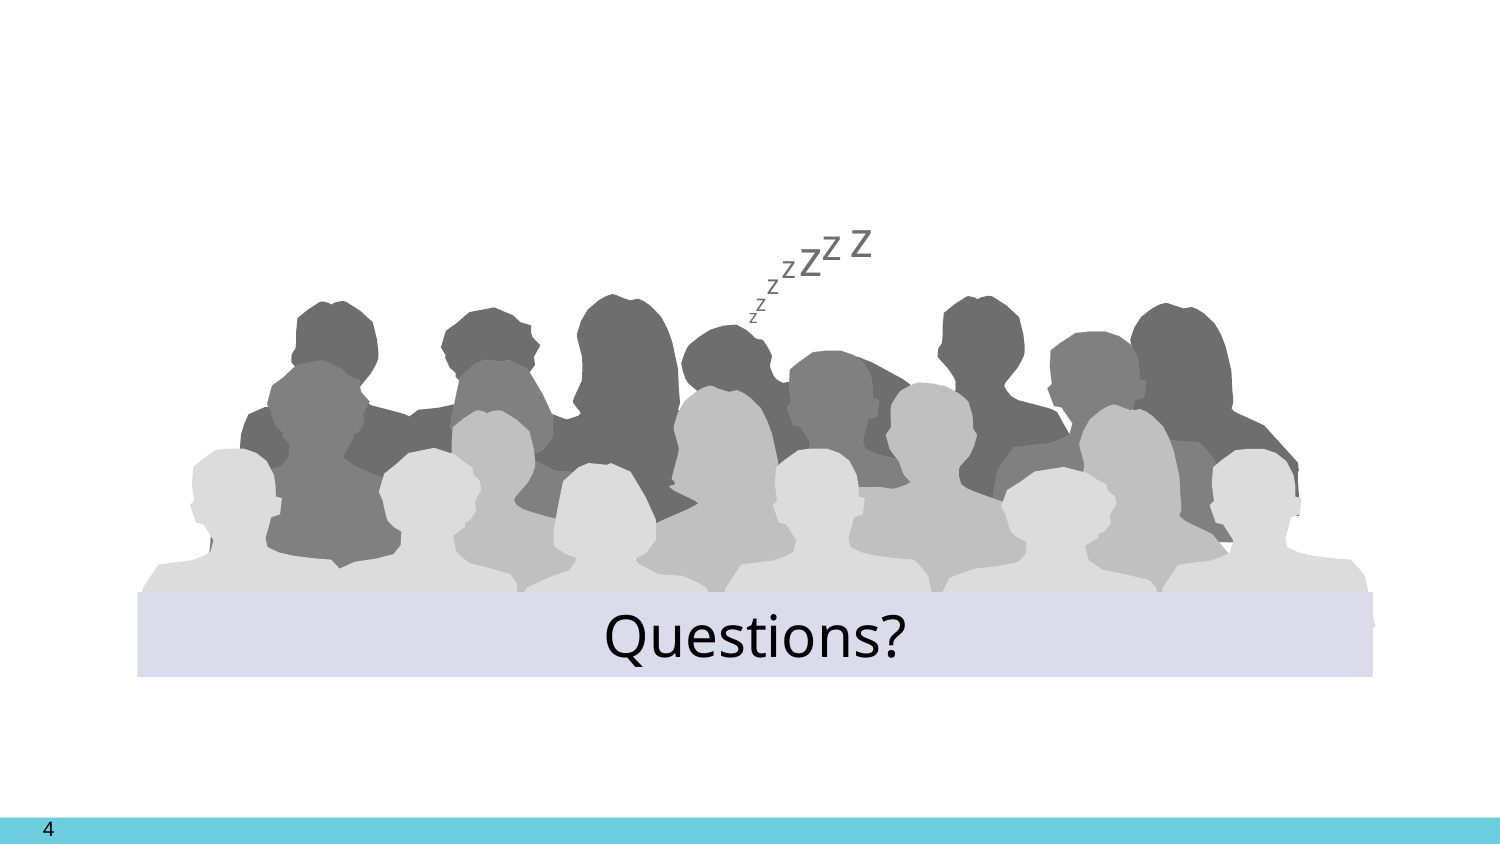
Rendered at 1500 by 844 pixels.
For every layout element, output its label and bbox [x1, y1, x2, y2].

text_box [137, 176, 1379, 679]
